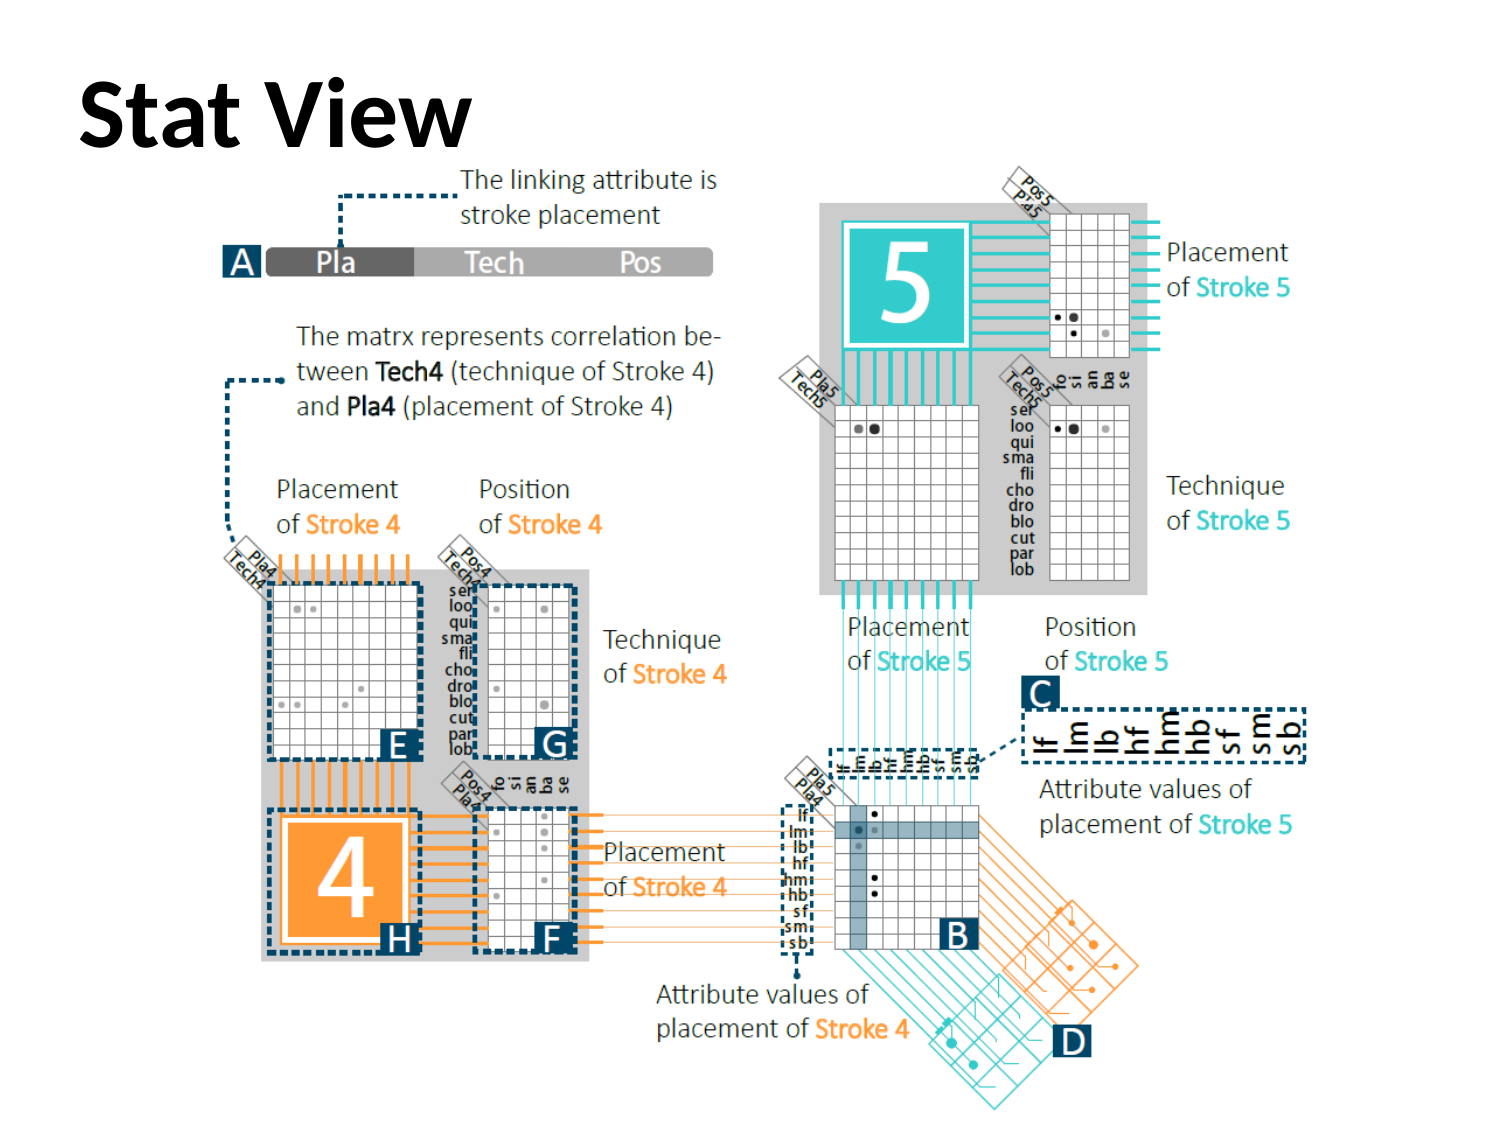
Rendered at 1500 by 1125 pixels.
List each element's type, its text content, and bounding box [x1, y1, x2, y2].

picture [190, 161, 1325, 1125]
text_box Stat View [63, 30, 1452, 200]
